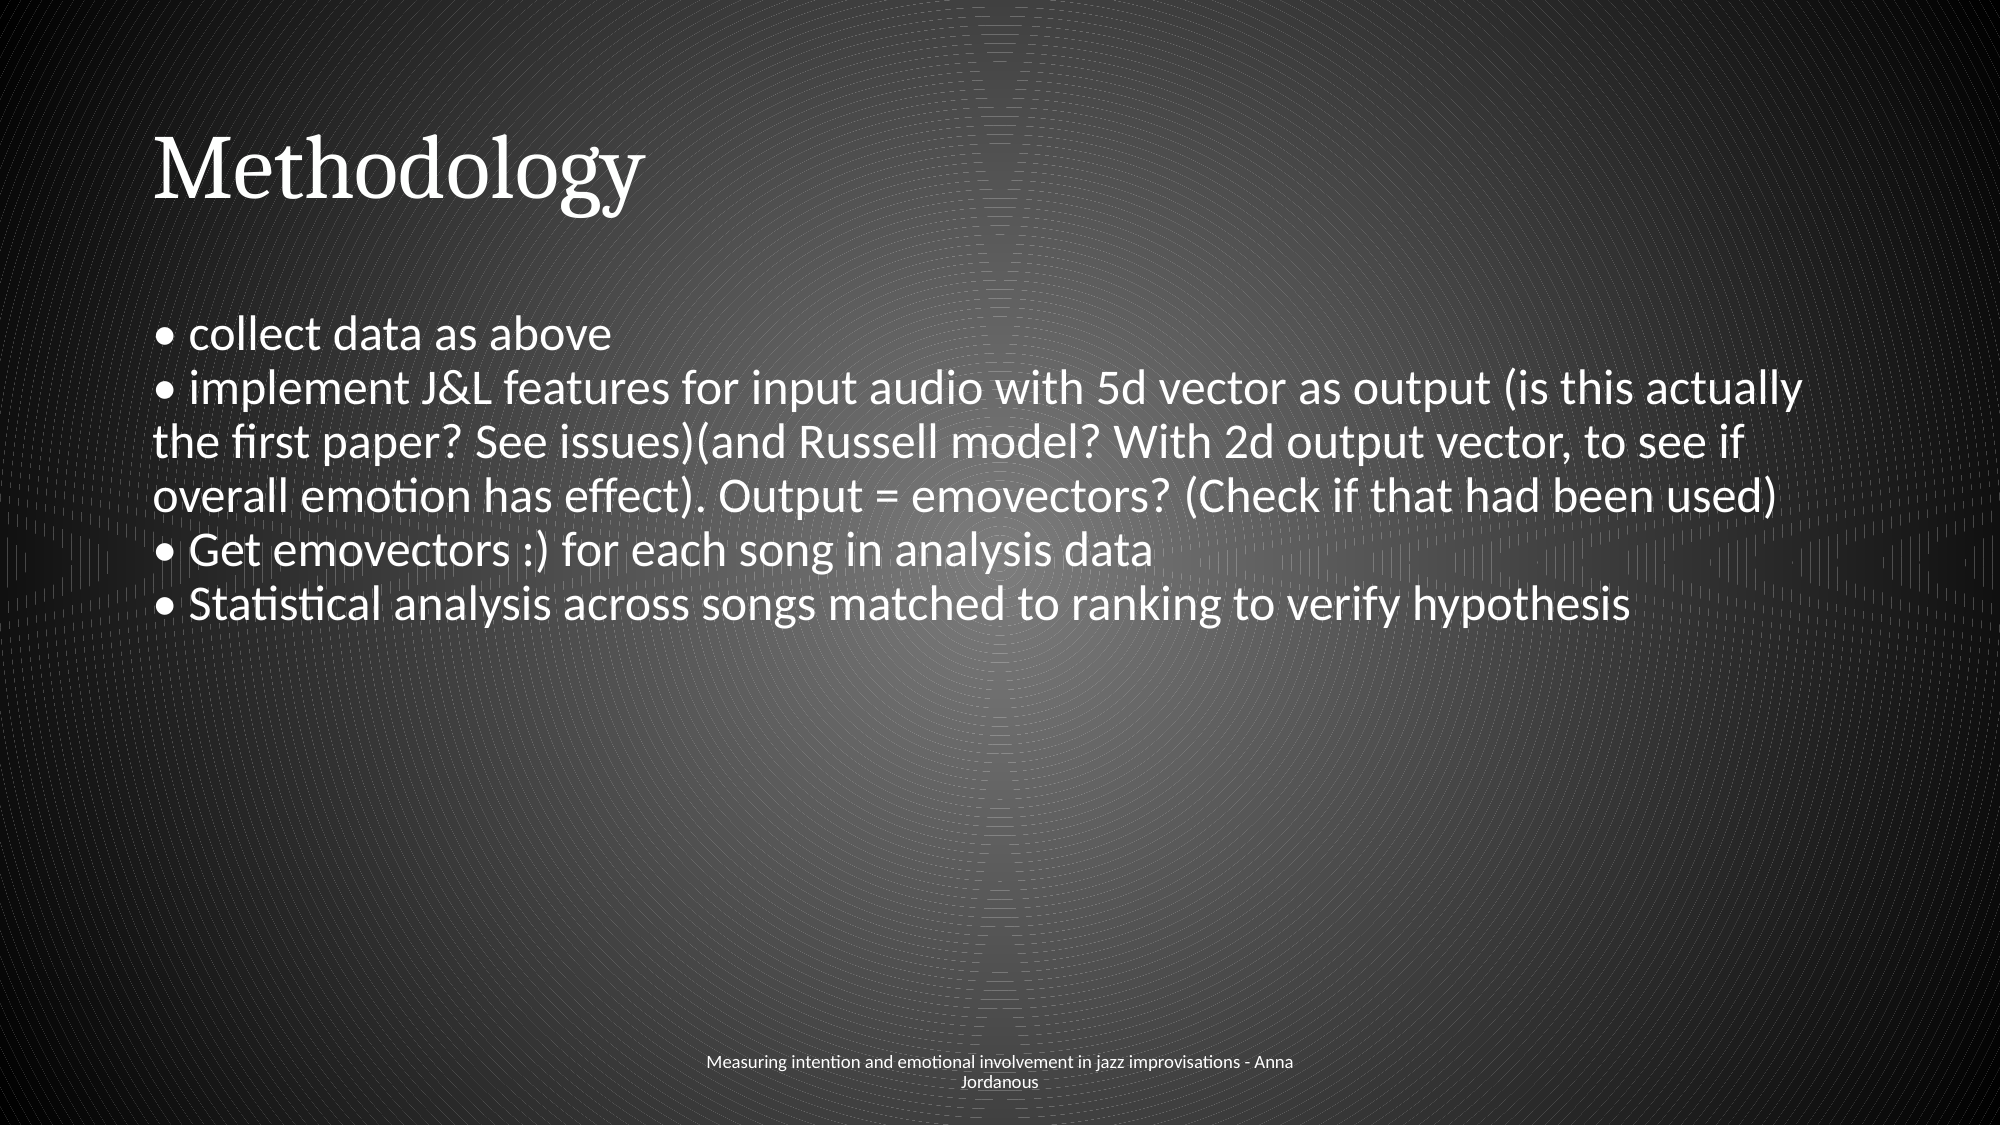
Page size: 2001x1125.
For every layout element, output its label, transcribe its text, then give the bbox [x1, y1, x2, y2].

footer Measuring intention and emotional involvement in jazz improvisations - Anna Jordanous [662, 1042, 1338, 1103]
list • collect data as above • implement J&L features for input audio with 5d vector as output (is this actually the first paper? See issues)(and Russell model? With 2d output vector, to see if overall emotion has effect). Output = emovectors? (Check if that had been used) • Get emovectors :) for each song in analysis data • Statistical analysis across songs matched to ranking to verify hypothesis [137, 299, 1863, 1014]
title Methodology [137, 59, 1863, 278]
